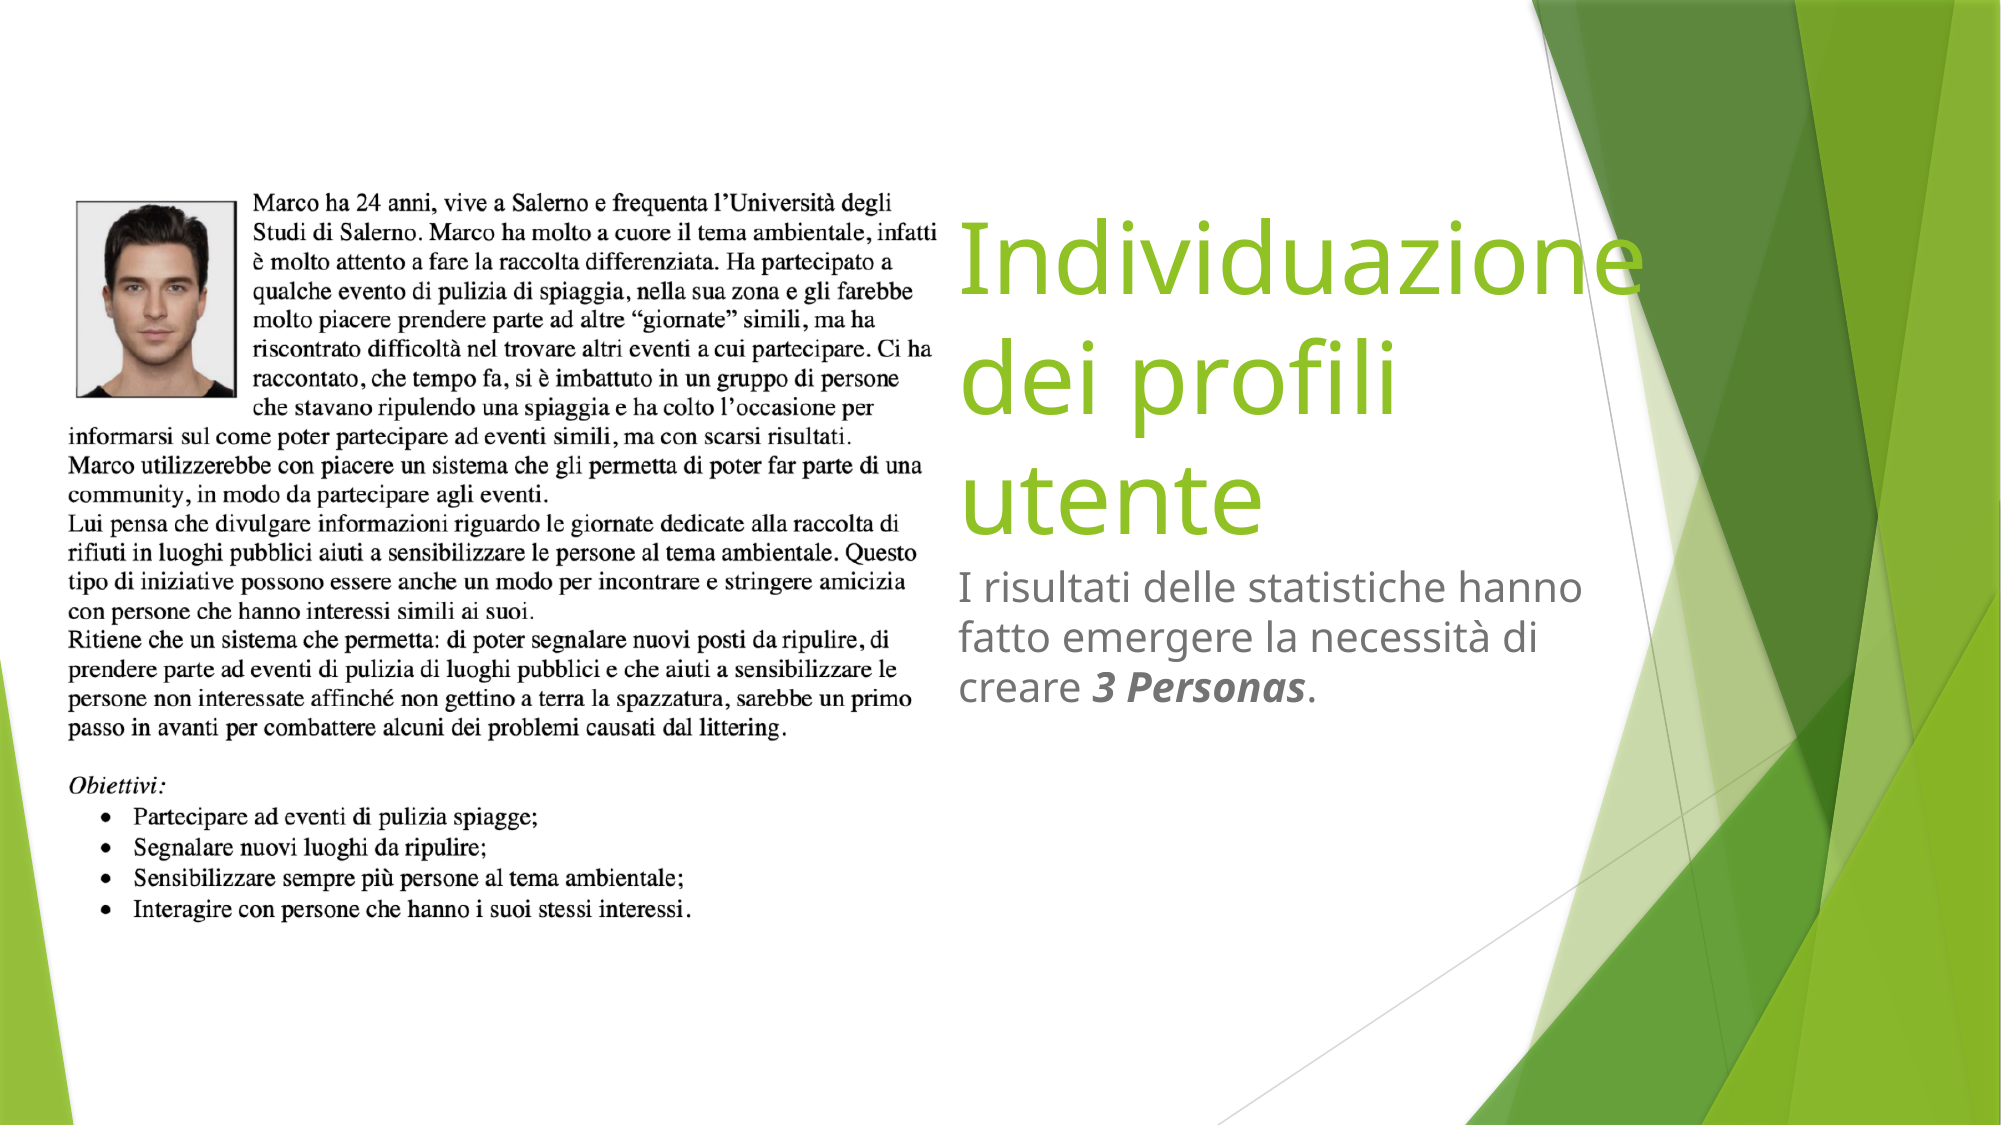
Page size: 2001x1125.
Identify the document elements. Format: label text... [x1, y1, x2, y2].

picture [48, 180, 944, 945]
list I risultati delle statistiche hanno fatto emergere la necessità di creare 3 Personas. [949, 553, 1681, 702]
title Individuazione dei profili utente [949, 187, 1681, 553]
